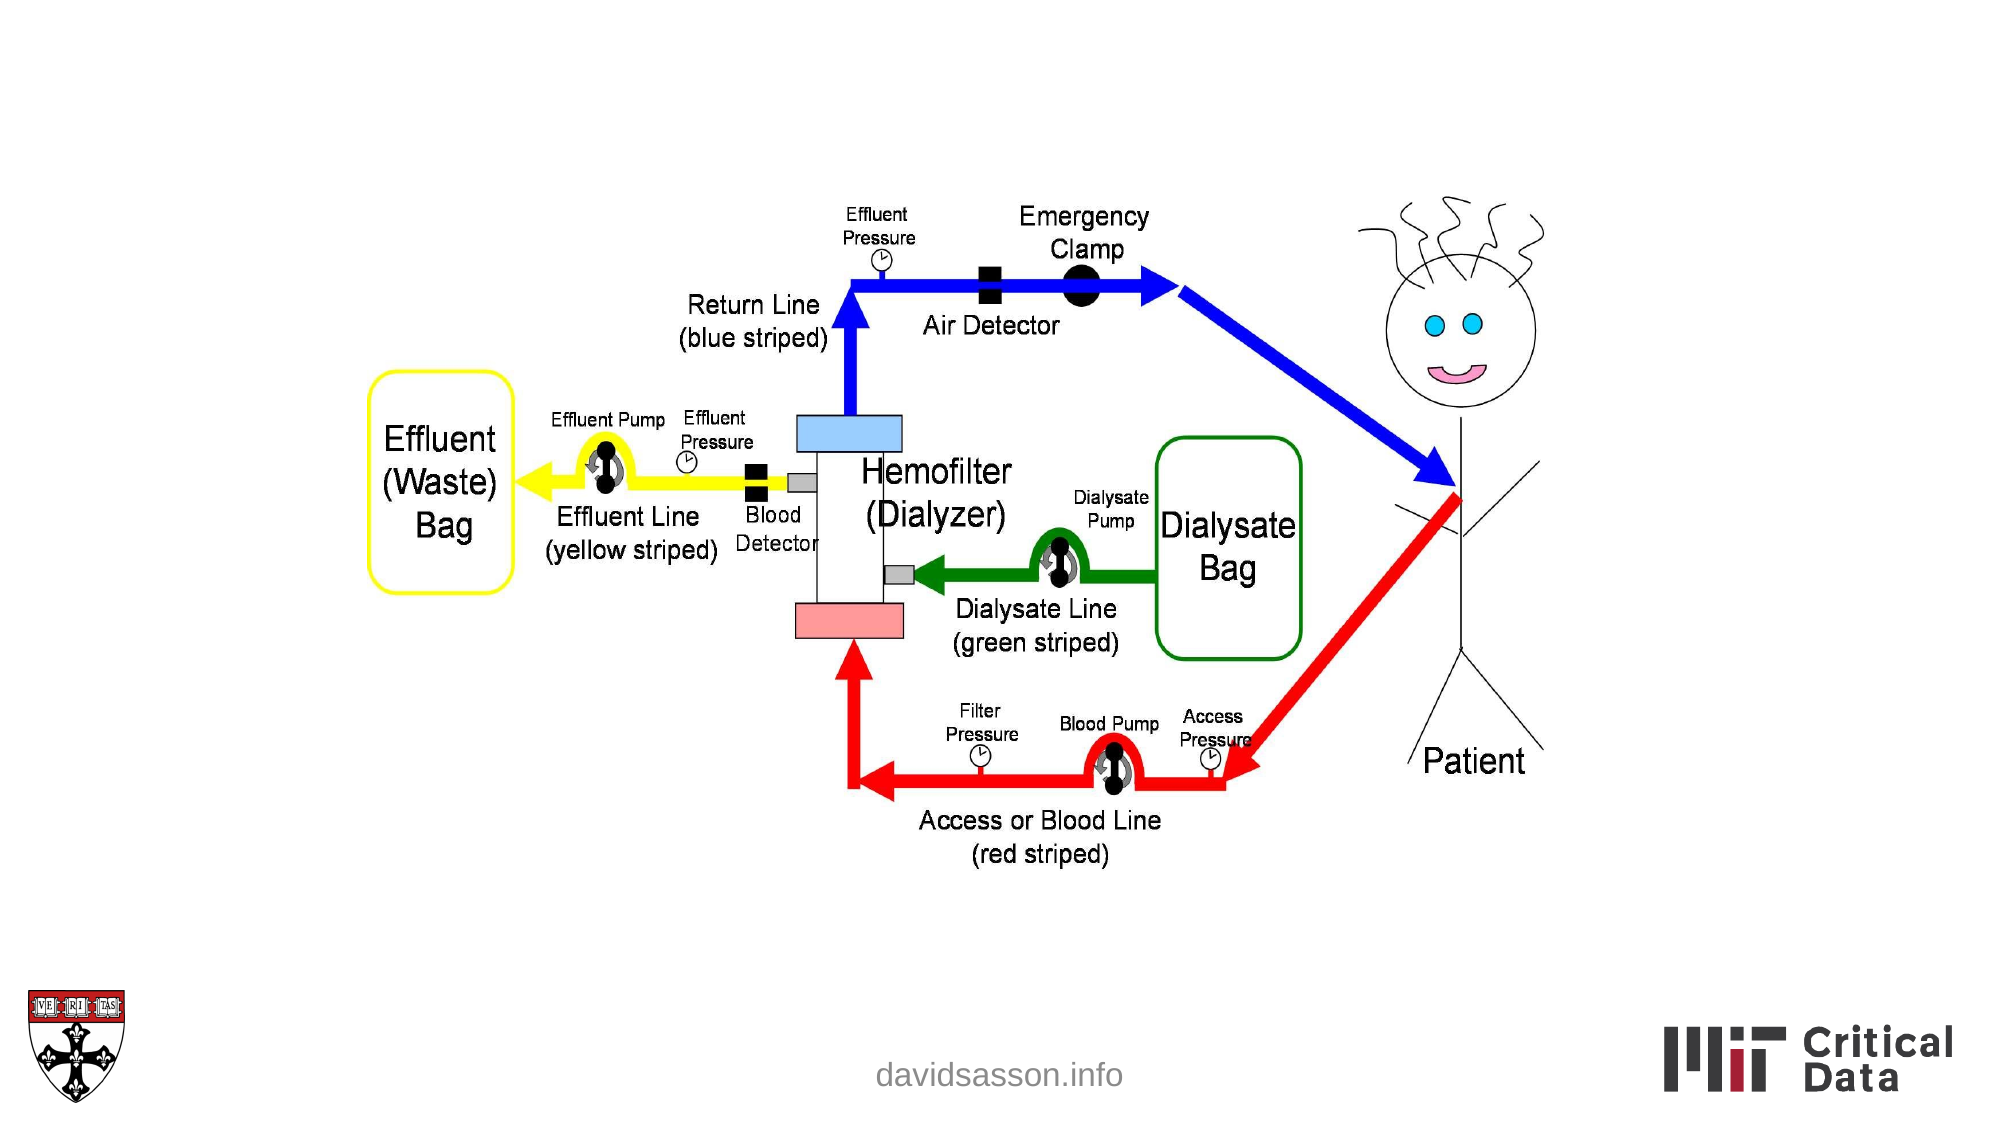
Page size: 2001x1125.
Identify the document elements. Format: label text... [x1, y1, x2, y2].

picture [1664, 1024, 1952, 1092]
picture [367, 191, 1548, 879]
footer davidsasson.info [662, 1042, 1338, 1103]
picture [28, 990, 125, 1103]
